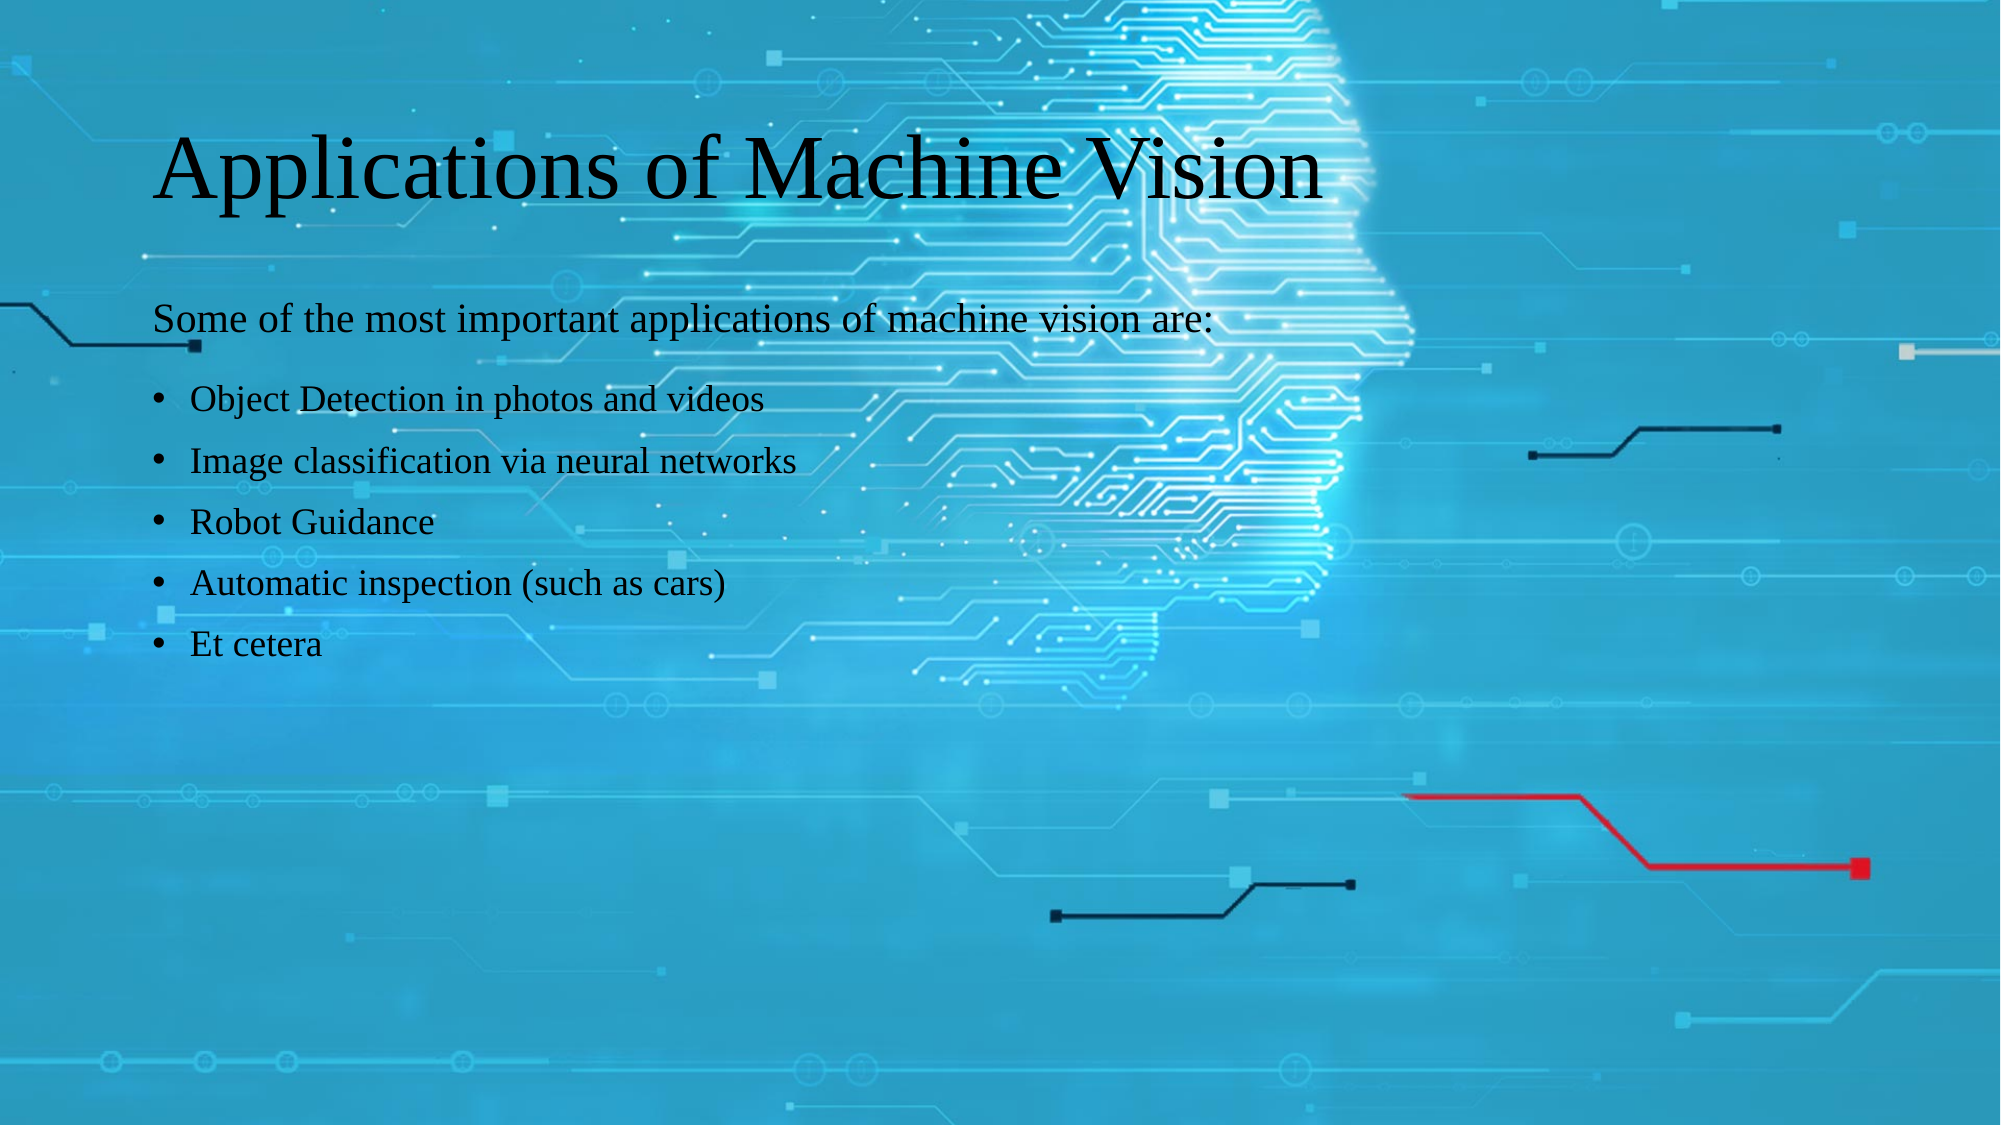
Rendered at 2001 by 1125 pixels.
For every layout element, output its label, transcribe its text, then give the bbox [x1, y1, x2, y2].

text_box Some of the most important applications of machine vision are: [137, 289, 1863, 560]
picture [0, 0, 2001, 1125]
list Object Detection in photos and videos Image classification via neural networks Robot Guidance Automatic inspection (such as cars) Et cetera [137, 560, 1863, 1014]
title Applications of Machine Vision [137, 59, 1863, 278]
